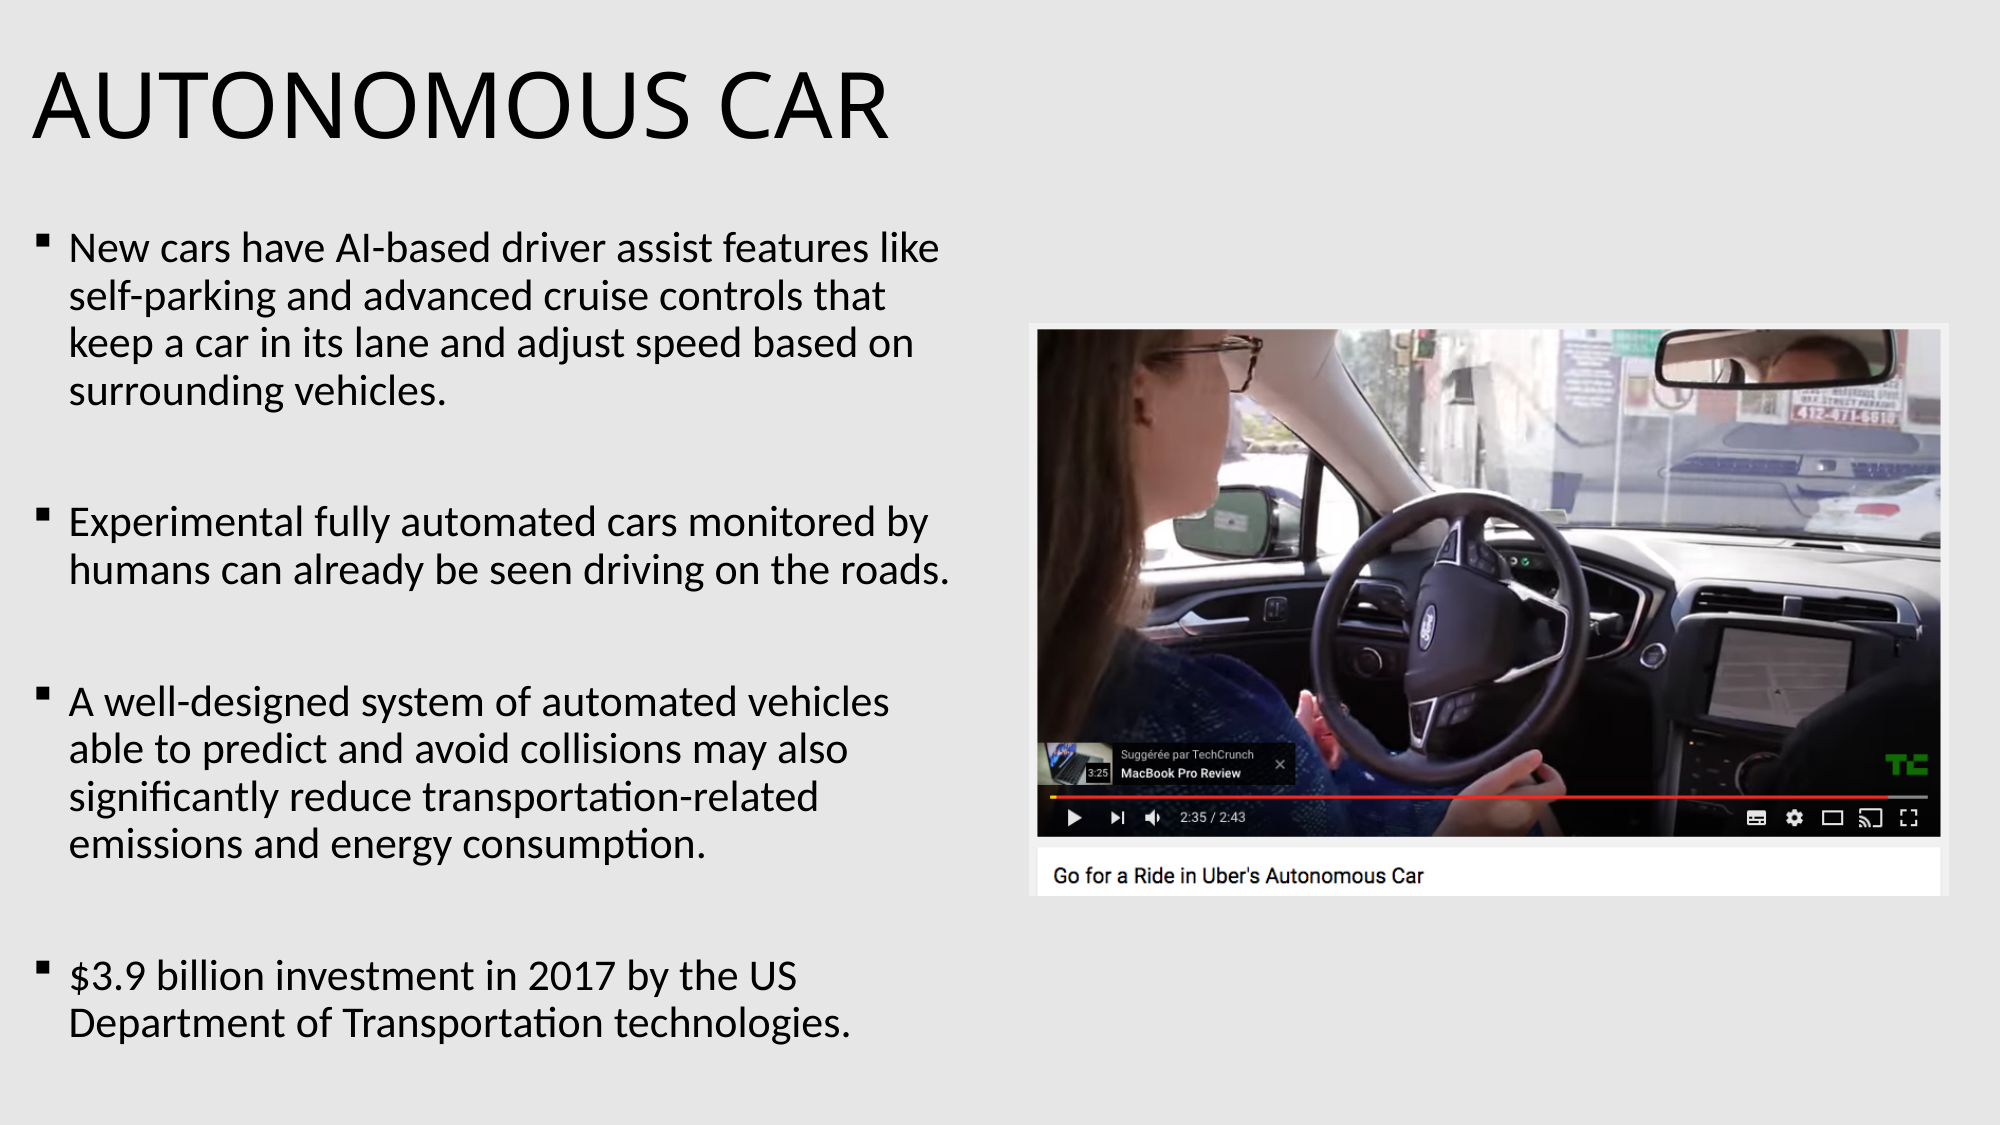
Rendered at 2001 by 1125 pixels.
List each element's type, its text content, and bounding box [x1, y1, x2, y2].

list New cars have AI-based driver assist features like self-parking and advanced cruise controls that keep a car in its lane and adjust speed based on surrounding vehicles. Experimental fully automated cars monitored by humans can already be seen driving on the roads. A well-designed system of automated vehicles able to predict and avoid collisions may also significantly reduce transportation-related emissions and energy consumption. $3.9 billion investment in 2017 by the US Department of Transportation technologies. [17, 217, 977, 1089]
picture [1029, 323, 1949, 897]
title AUTONOMOUS CAR [17, 0, 1743, 218]
